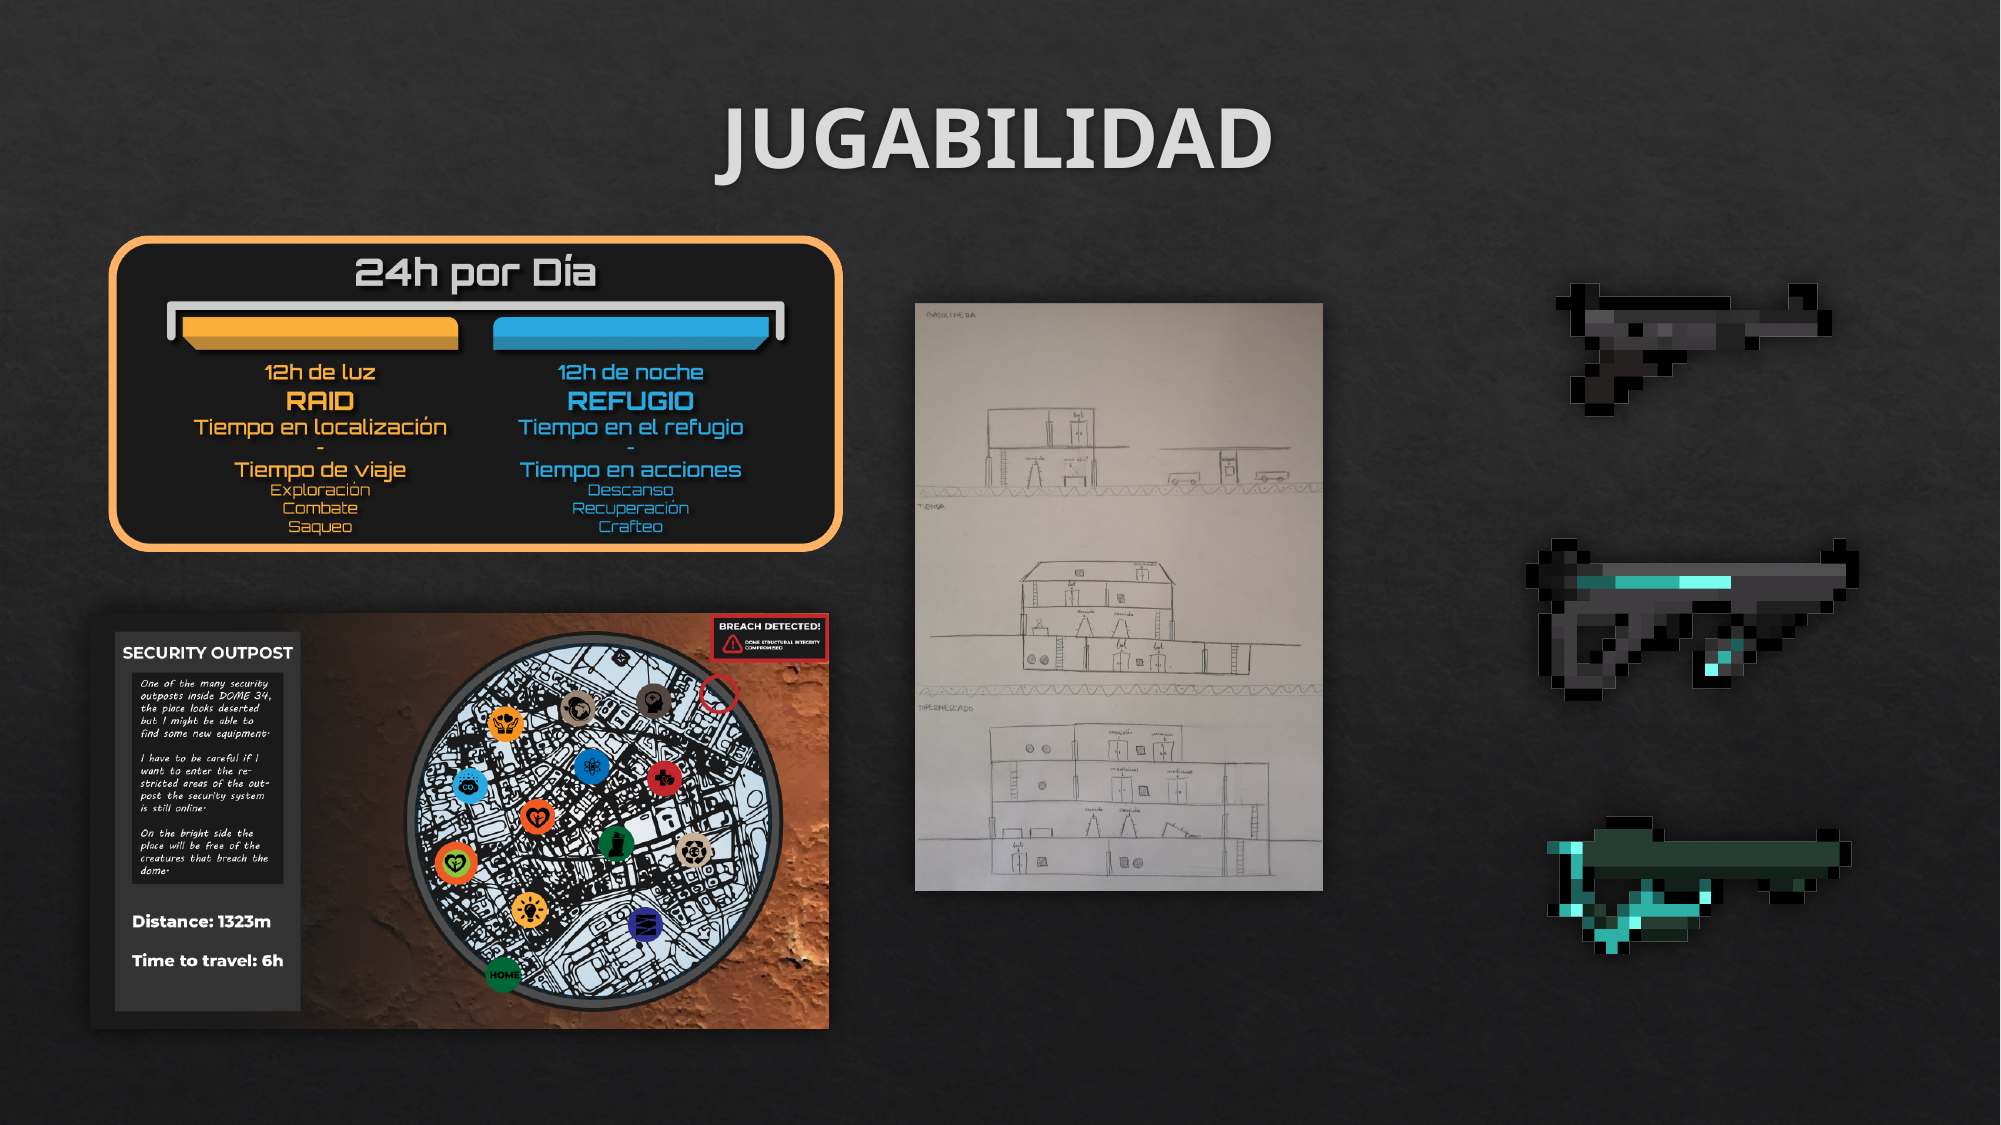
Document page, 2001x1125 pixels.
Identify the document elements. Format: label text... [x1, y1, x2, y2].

picture [70, 224, 881, 563]
picture [915, 303, 1324, 892]
picture [90, 613, 830, 1029]
picture [1425, 163, 1910, 1104]
title JUGABILIDAD [149, 55, 1849, 216]
